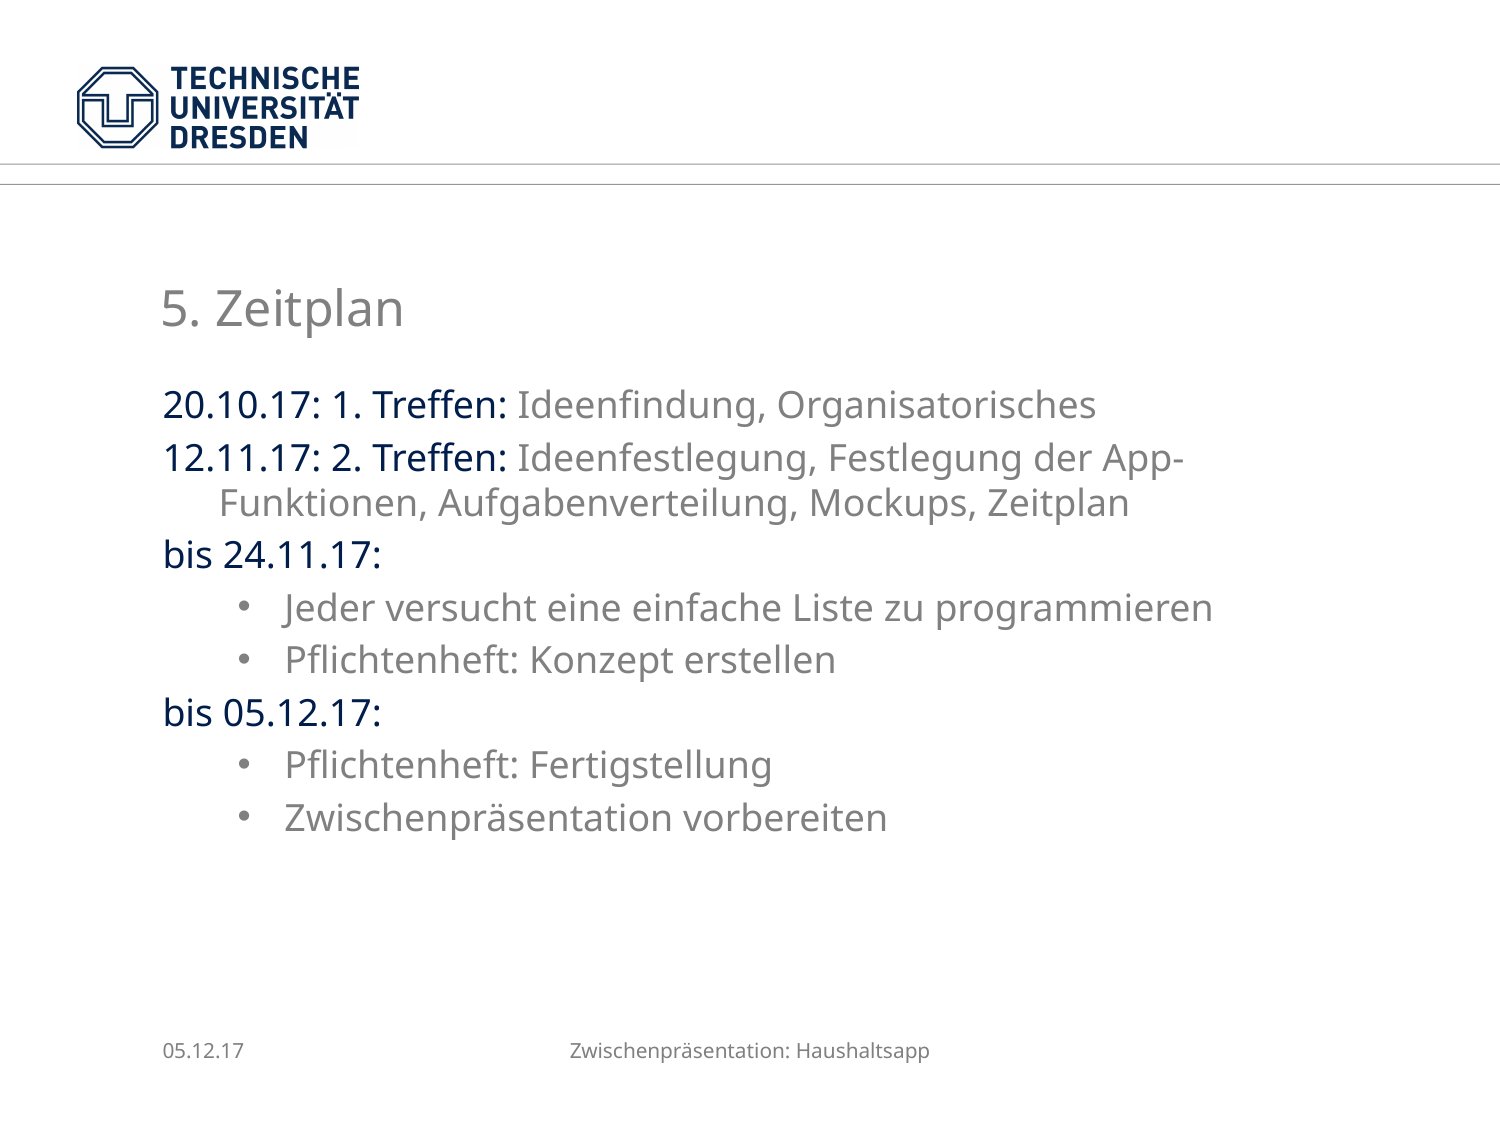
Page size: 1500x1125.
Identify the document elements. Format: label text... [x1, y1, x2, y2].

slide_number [162, 1037, 475, 1082]
title 5. Zeitplan [160, 275, 1392, 338]
footer Zwischenpräsentation: Haushaltsapp [512, 1037, 988, 1088]
picture [76, 66, 359, 150]
list 20.10.17: 1. Treffen: Ideenfindung, Organisatorisches 12.11.17: 2. Treffen: Ideenfestlegung, Festlegung der App-Funktionen, Aufgabenverteilung, Mockups, Zeitplan bis 24.11.17: Jeder versucht eine einfache Liste zu programmieren Pflichtenheft: Konzept erstellen bis 05.12.17: Pflichtenheft: Fertigstellung Zwischenpräsentation vorbereiten [162, 373, 1388, 949]
